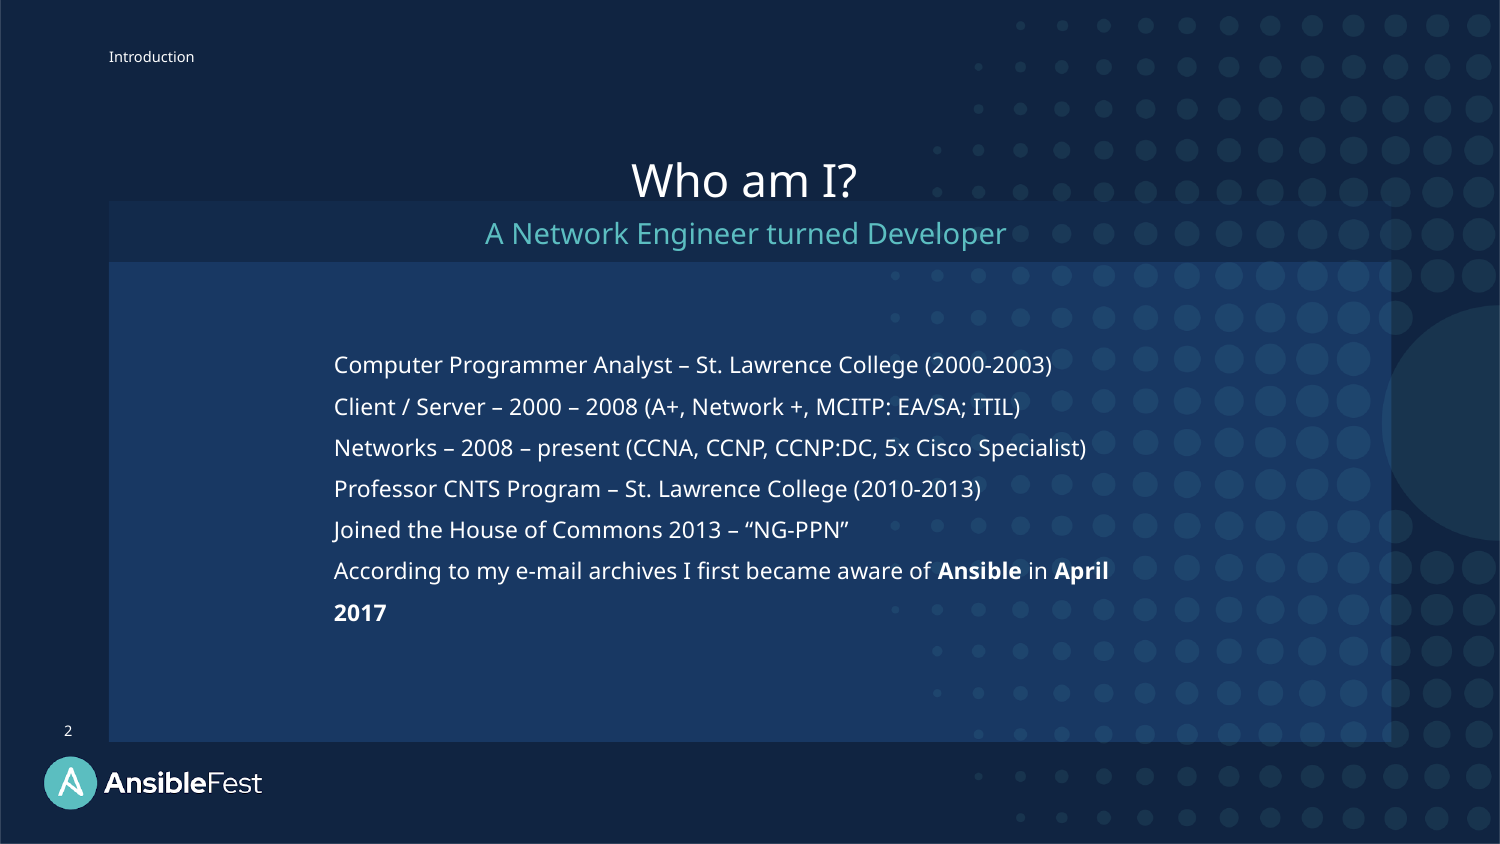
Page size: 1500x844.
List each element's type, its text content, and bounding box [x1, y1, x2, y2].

text_box A Network Engineer turned Developer [108, 204, 1392, 262]
picture [0, 0, 1500, 844]
text_box 2 [8, 718, 129, 742]
text_box Introduction [55, 6, 689, 108]
text_box Computer Programmer Analyst – St. Lawrence College (2000-2003) Client / Server – 2000 – 2008 (A+, Network +, MCITP: EA/SA; ITIL) Networks – 2008 – present (CCNA, CCNP, CCNP:DC, 5x Cisco Specialist) Professor CNTS Program – St. Lawrence College (2010-2013) Joined the House of Commons 2013 – “NG-PPN” According to my e-mail archives I first became aware of Ansible in April 2017 [108, 262, 1392, 742]
text_box Who am I? [108, 135, 1392, 204]
